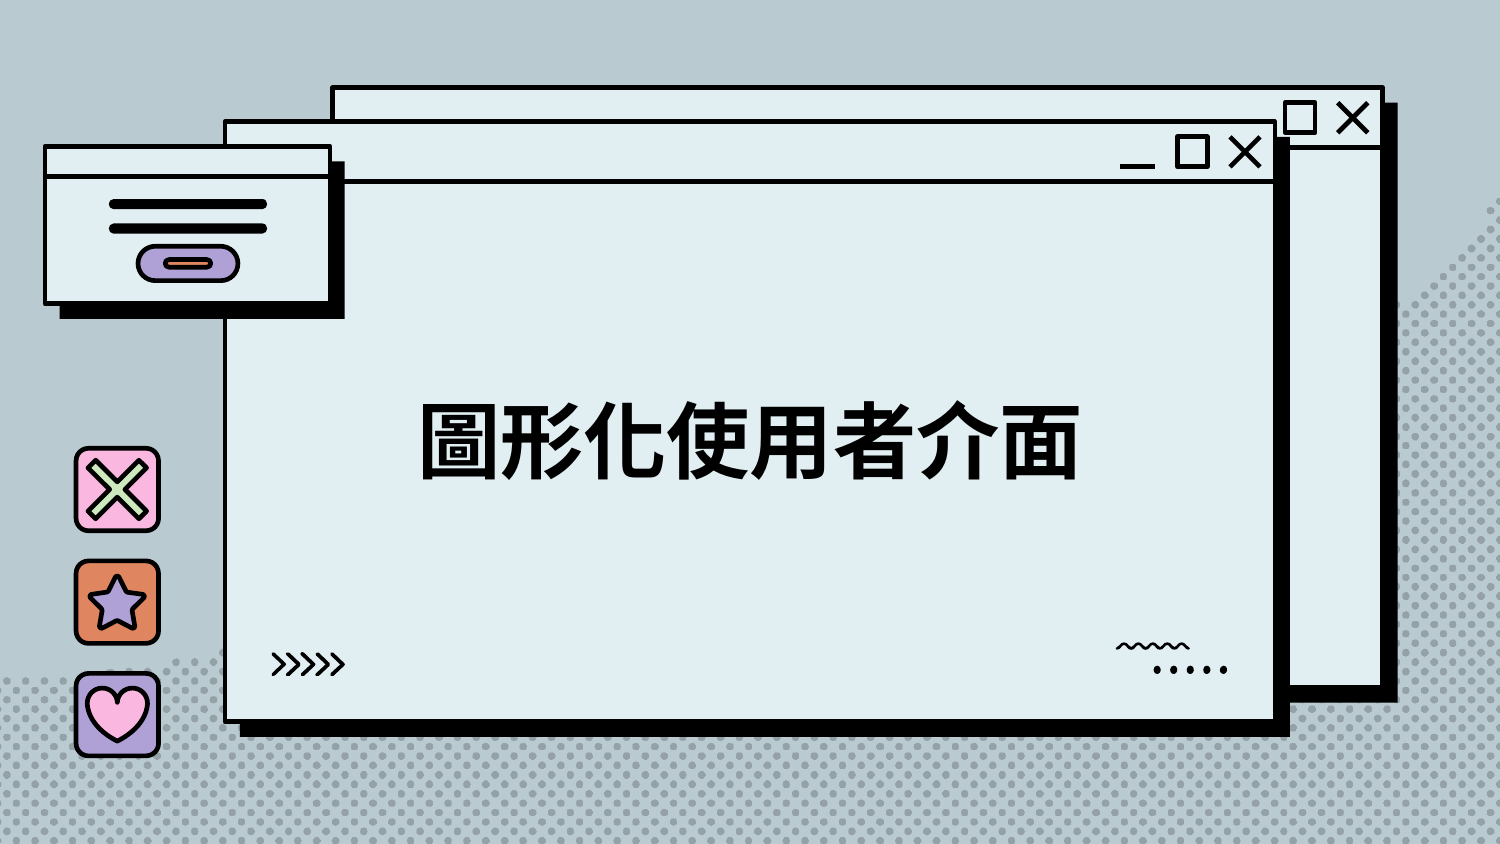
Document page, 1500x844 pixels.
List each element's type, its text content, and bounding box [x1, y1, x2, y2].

text_box [1186, 665, 1194, 674]
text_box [44, 145, 345, 319]
text_box [271, 652, 287, 676]
text_box [1170, 665, 1178, 674]
text_box [1153, 665, 1161, 674]
text_box [315, 652, 330, 676]
text_box [300, 652, 316, 676]
text_box [1219, 665, 1228, 674]
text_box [75, 560, 159, 644]
text_box [1203, 665, 1211, 674]
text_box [75, 673, 159, 757]
text_box [1115, 642, 1190, 650]
text_box [330, 652, 345, 676]
text_box [285, 652, 301, 676]
title 圖形化使用者介面 [300, 214, 1200, 665]
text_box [66, 438, 169, 541]
